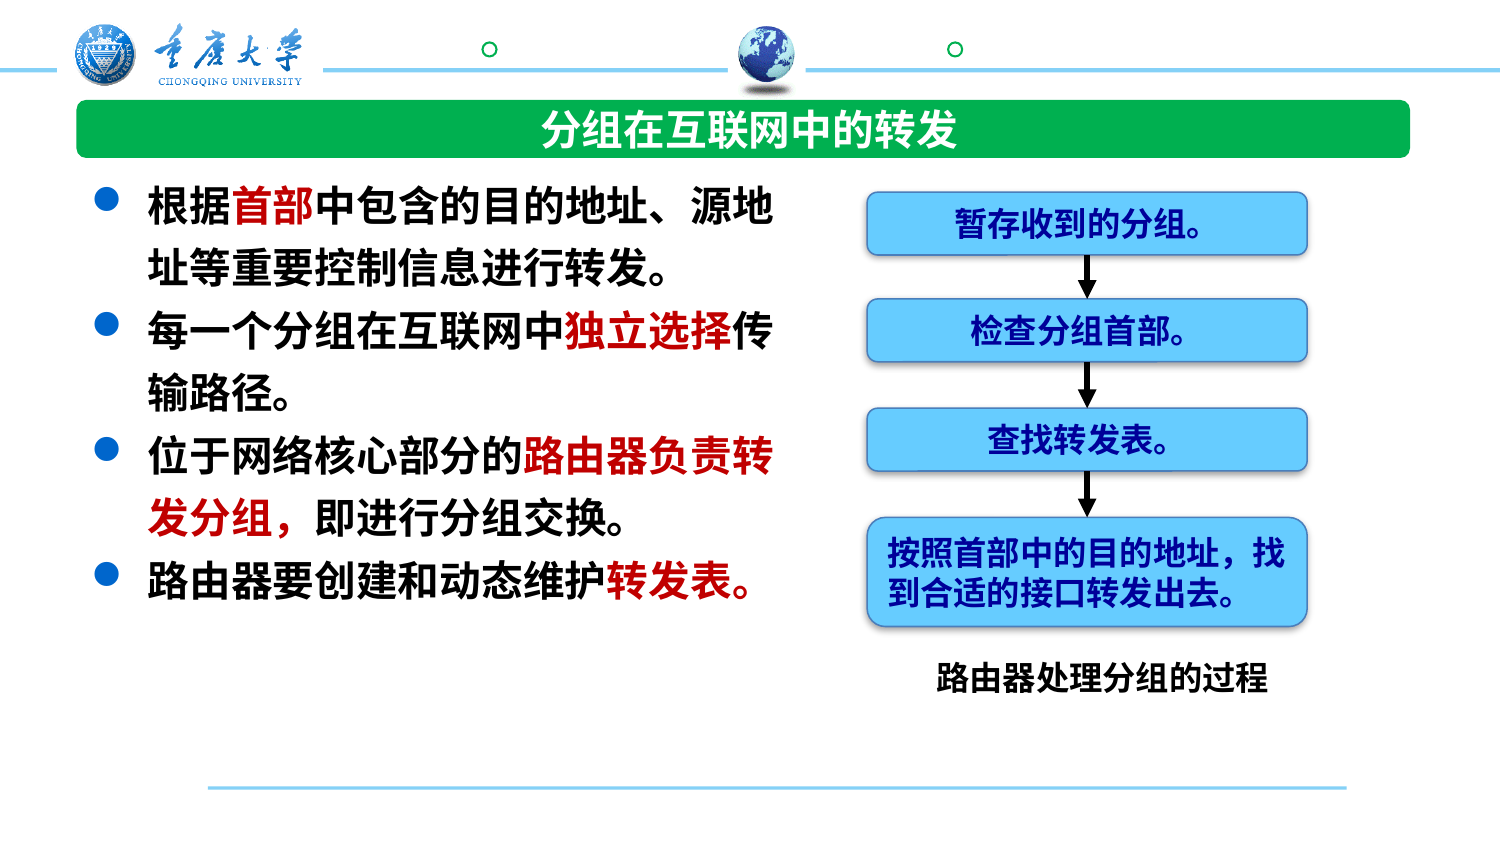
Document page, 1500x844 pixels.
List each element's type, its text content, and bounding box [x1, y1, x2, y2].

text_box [866, 191, 1308, 706]
list 根据首部中包含的目的地址、源地址等重要控制信息进行转发。 每一个分组在互联网中独立选择传输路径。 位于网络核心部分的路由器负责转发分组，即进行分组交换。 路由器要创建和动态维护转发表。 [76, 159, 800, 681]
picture [736, 24, 796, 99]
list 分组在互联网中的转发 [204, 99, 1293, 158]
picture [57, 5, 323, 97]
